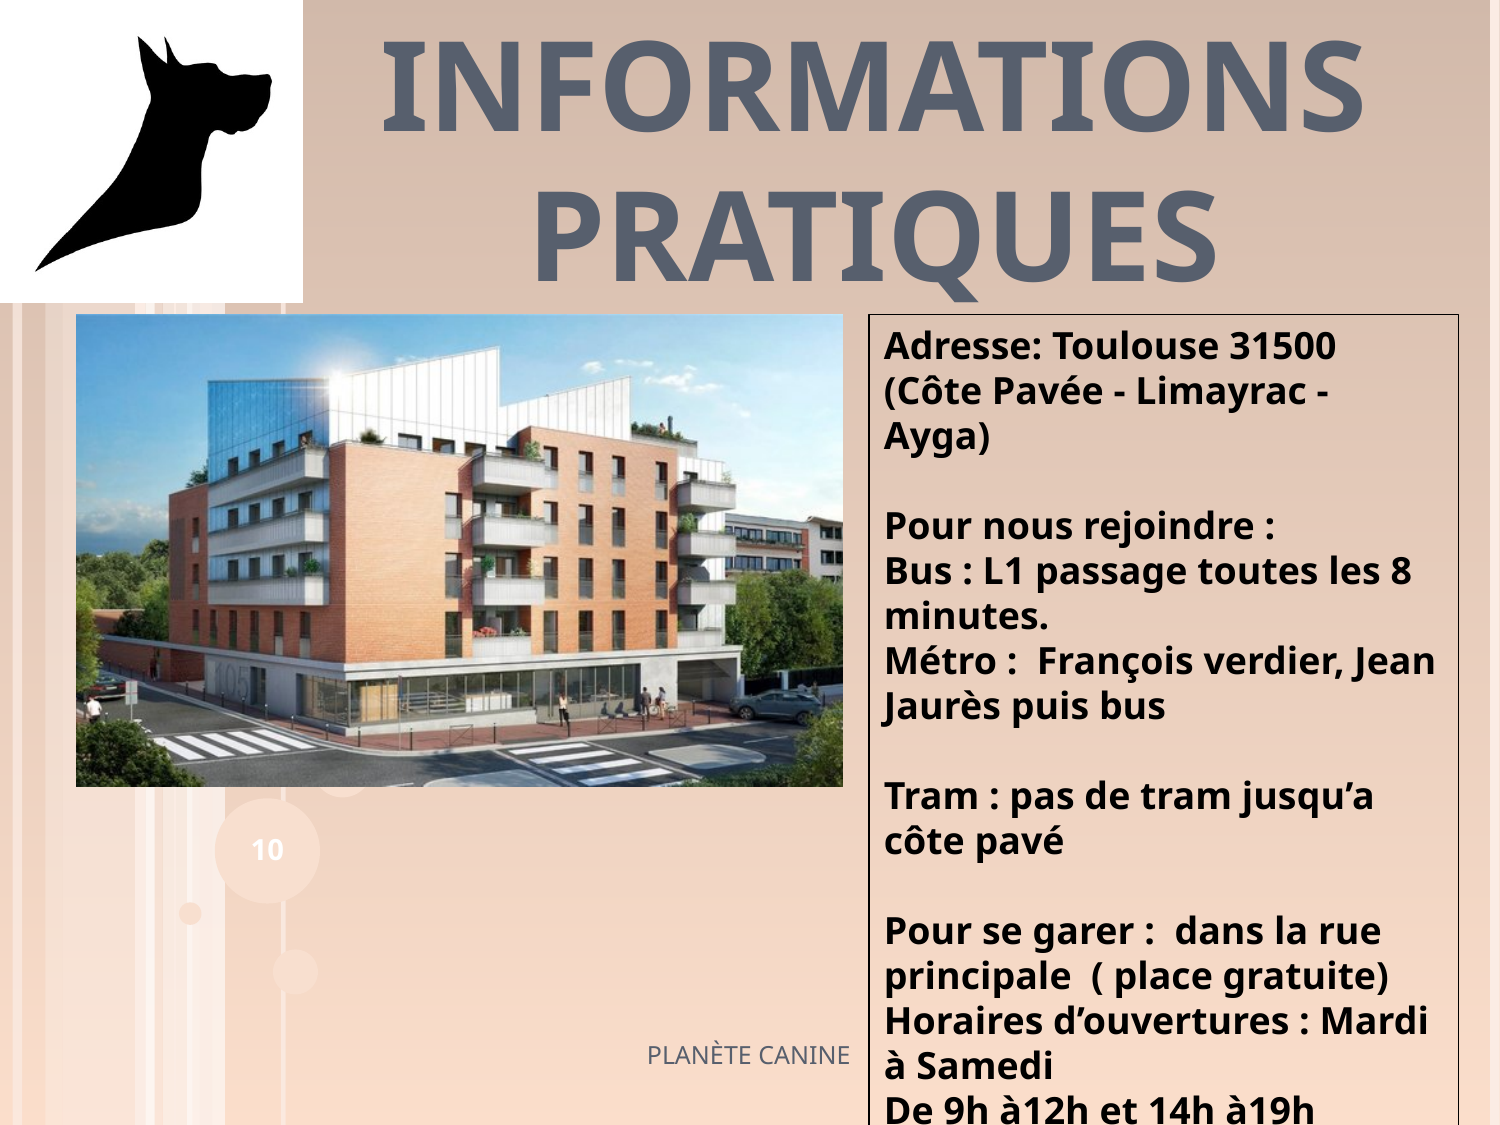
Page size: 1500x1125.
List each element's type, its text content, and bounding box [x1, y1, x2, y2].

slide_number ‹#› [217, 808, 318, 894]
picture [0, 0, 303, 303]
text_box Adresse: Toulouse 31500 (Côte Pavée - Limayrac - Ayga) Pour nous rejoindre : Bus : L1 passage toutes les 8 minutes. Métro : François verdier, Jean Jaurès puis bus Tram : pas de tram jusqu’a côte pavé Pour se garer : dans la rue principale ( place gratuite) Horaires d’ouvertures : Mardi à Samedi De 9h à12h et 14h à19h [868, 314, 1459, 1125]
title INFORMATIONS PRATIQUES [288, 54, 1460, 315]
picture [76, 314, 844, 788]
footer PLANÈTE CANINE [631, 1023, 868, 1087]
